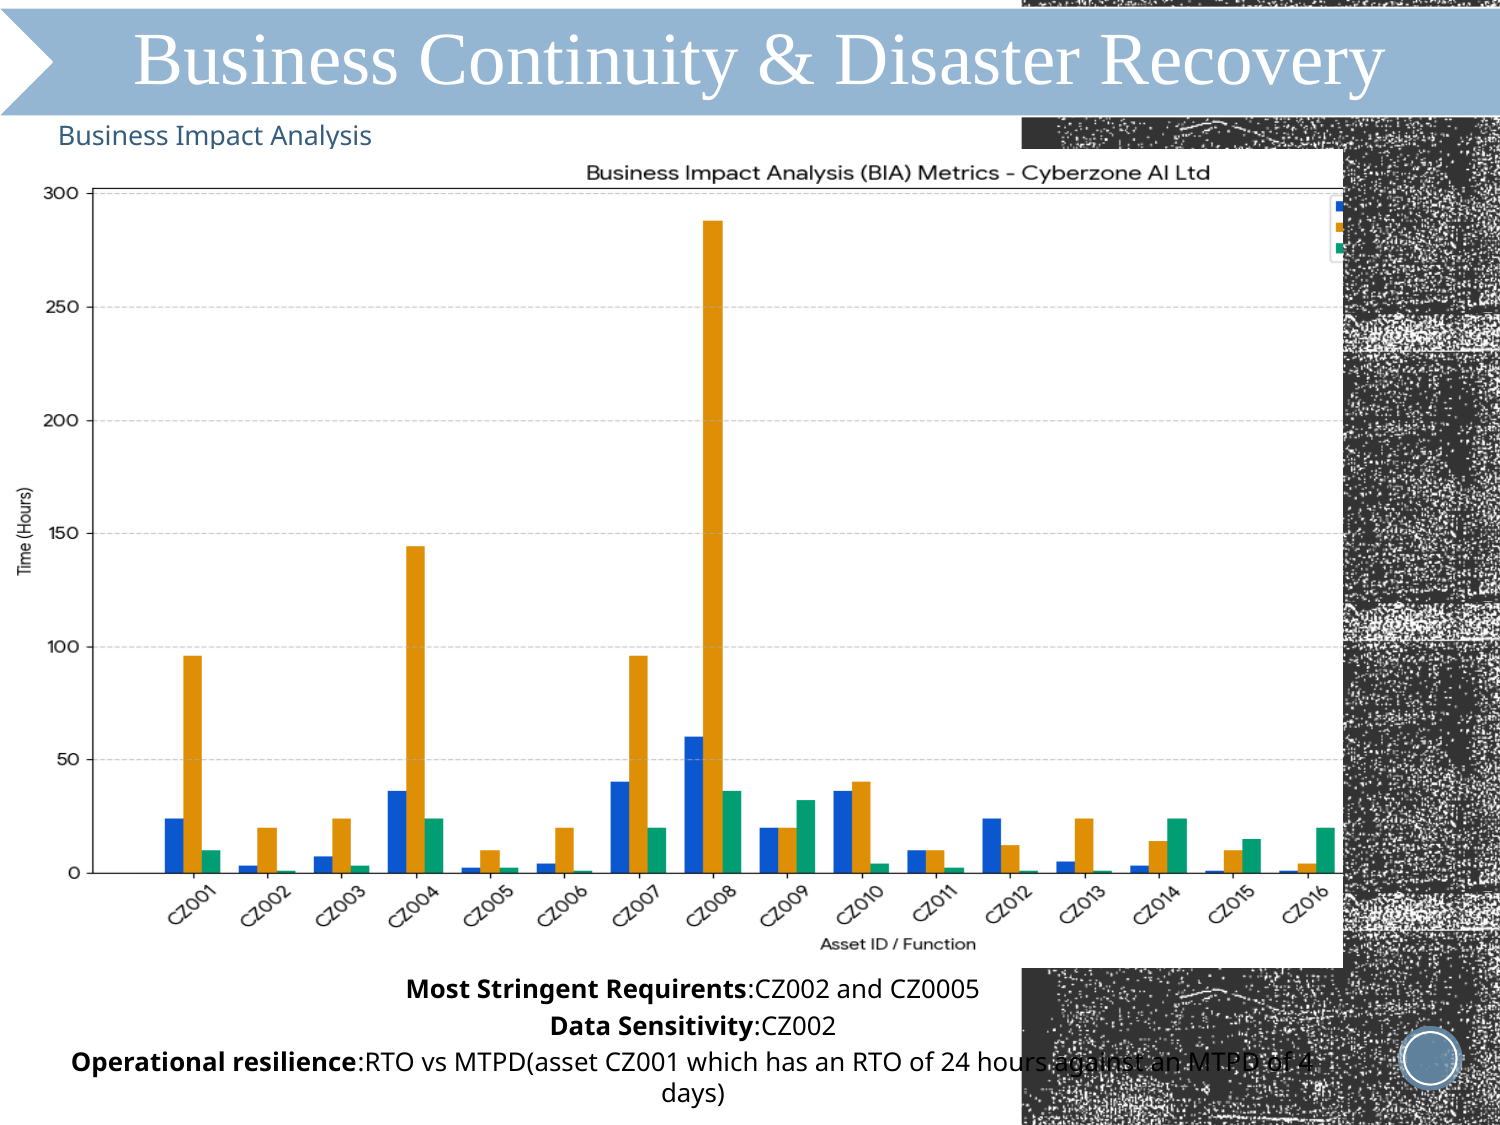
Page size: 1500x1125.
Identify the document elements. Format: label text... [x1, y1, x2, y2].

picture [0, 149, 1343, 968]
list Business Impact Analysis [42, 118, 393, 149]
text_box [3, 8, 1500, 116]
text_box Most Stringent Requirents:CZ002 and CZ0005 Data Sensitivity:CZ002 Operational resilience:RTO vs MTPD(asset CZ001 which has an RTO of 24 hours against an MTPD of 4 days) [42, 969, 1343, 1116]
